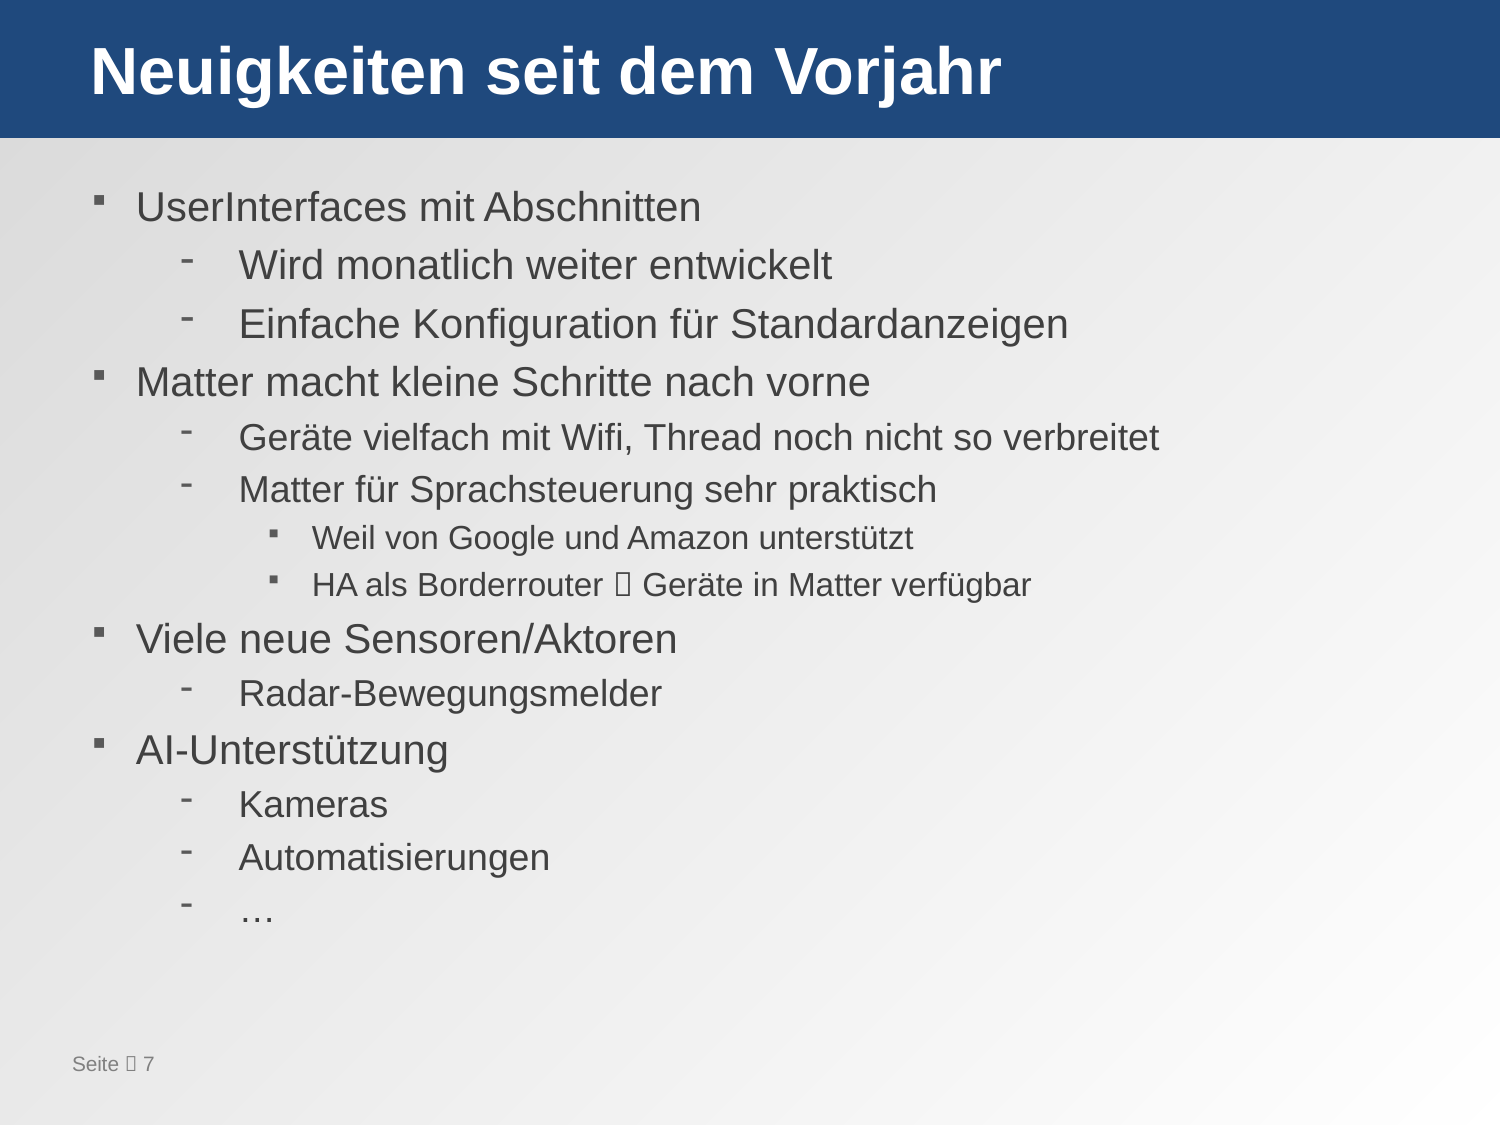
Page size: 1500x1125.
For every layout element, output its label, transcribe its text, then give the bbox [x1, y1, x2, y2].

list UserInterfaces mit Abschnitten Wird monatlich weiter entwickelt Einfache Konfiguration für Standardanzeigen Matter macht kleine Schritte nach vorne Geräte vielfach mit Wifi, Thread noch nicht so verbreitet Matter für Sprachsteuerung sehr praktisch Weil von Google und Amazon unterstützt HA als Borderrouter  Geräte in Matter verfügbar Viele neue Sensoren/Aktoren Radar-Bewegungsmelder AI-Unterstützung Kameras Automatisierungen … [76, 172, 1424, 929]
title Neuigkeiten seit dem Vorjahr [75, 20, 1425, 208]
